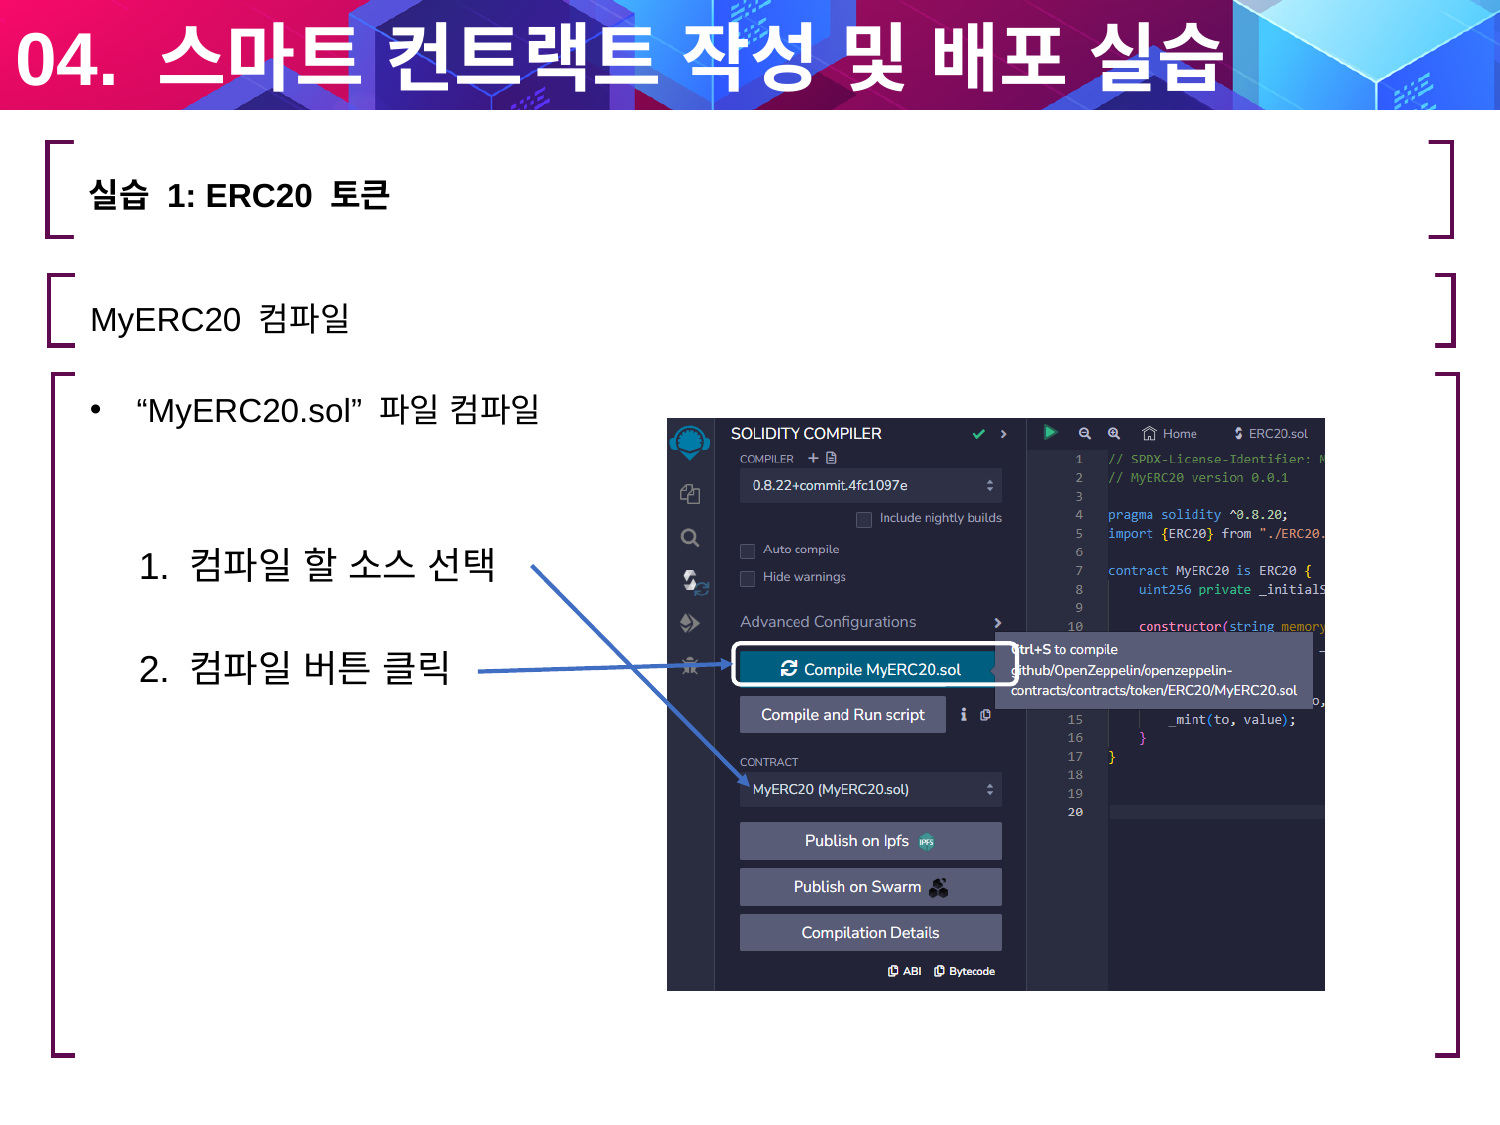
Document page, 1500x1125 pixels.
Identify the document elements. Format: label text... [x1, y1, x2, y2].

text_box 04. 스마트 컨트랙트 작성 및 배포 실습 [0, 3, 1500, 109]
picture [835, 668, 840, 677]
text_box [48, 266, 1454, 350]
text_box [477, 663, 734, 672]
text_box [52, 357, 1459, 1083]
picture [787, 661, 797, 666]
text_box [47, 128, 1453, 252]
picture [667, 418, 1325, 992]
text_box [531, 565, 751, 788]
